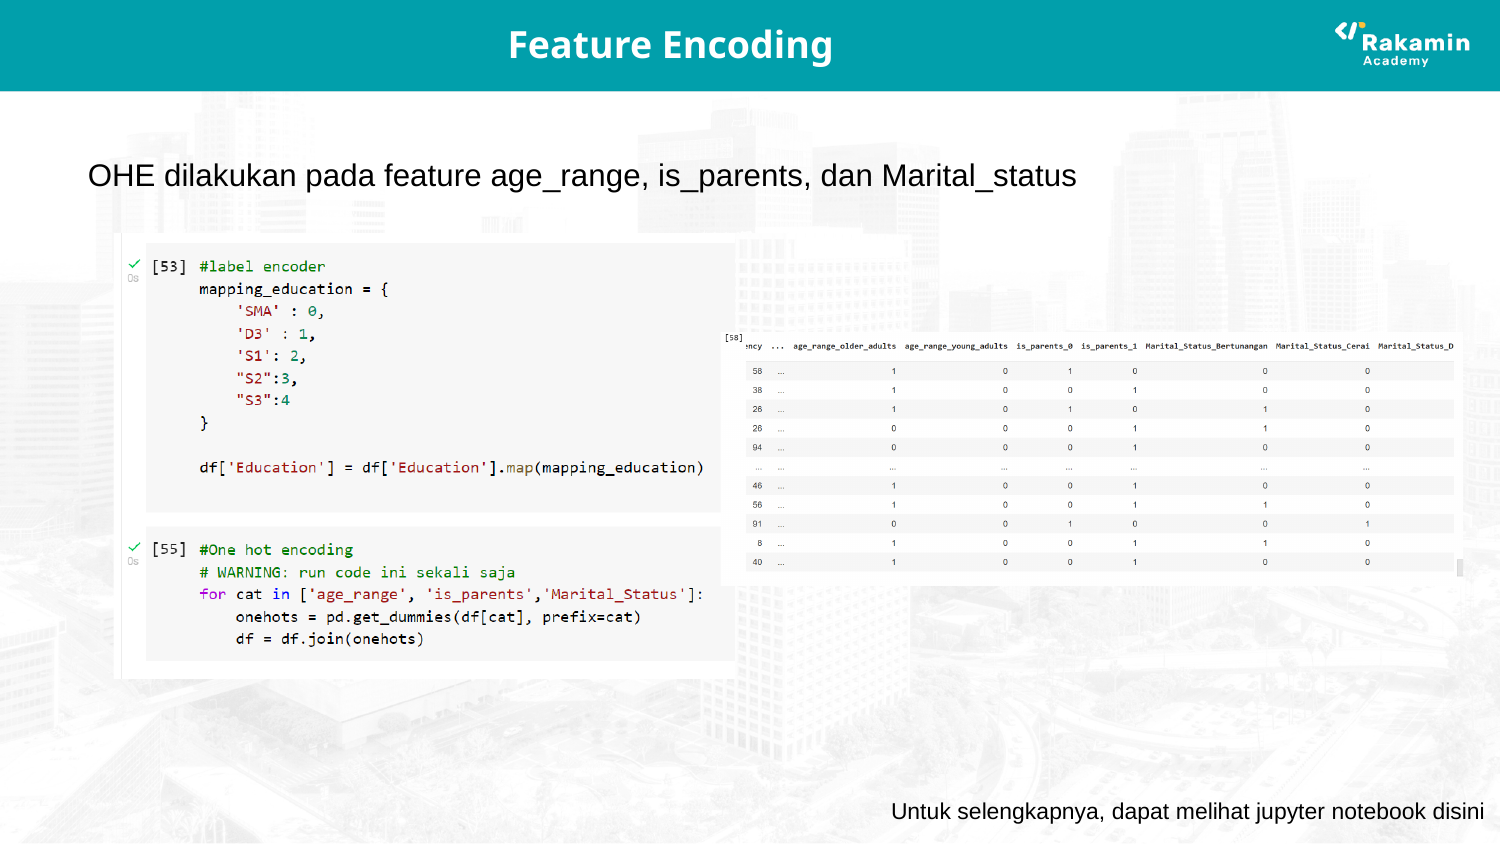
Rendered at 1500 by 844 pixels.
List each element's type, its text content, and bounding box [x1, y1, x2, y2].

list OHE dilakukan pada feature age_range, is_parents, dan Marital_status [51, 135, 1449, 808]
text_box Untuk selengkapnya, dapat melihat jupyter notebook disini [763, 782, 1500, 838]
picture [0, 0, 1500, 844]
title Feature Encoding [0, 6, 1342, 92]
